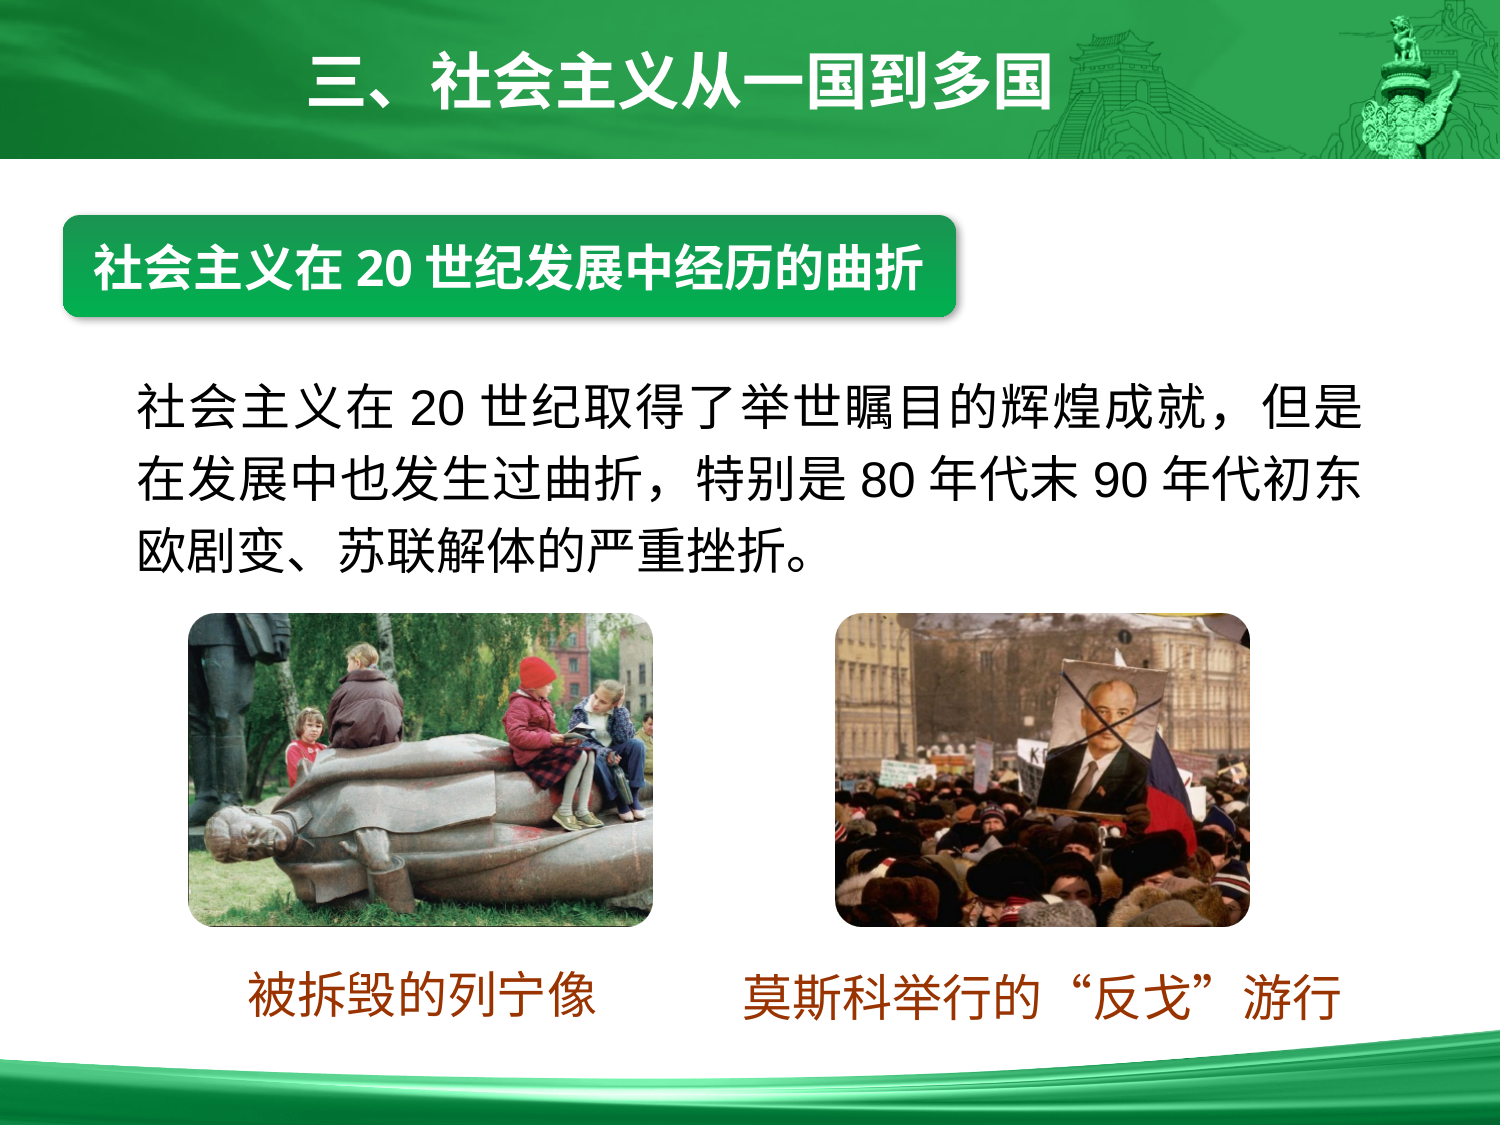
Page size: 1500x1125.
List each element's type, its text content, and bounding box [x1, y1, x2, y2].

picture [0, 1027, 1500, 1125]
picture [0, 0, 1500, 159]
picture [188, 613, 653, 927]
text_box 三、社会主义从一国到多国 [0, 34, 1361, 125]
picture [835, 613, 1250, 927]
text_box 被拆毁的列宁像 [232, 956, 613, 1032]
text_box 莫斯科举行的“反戈”游行 [727, 959, 1358, 1034]
text_box 社会主义在20世纪发展中经历的曲折 [62, 214, 957, 318]
text_box 社会主义在20世纪取得了举世瞩目的辉煌成就，但是在发展中也发生过曲折，特别是80年代末90年代初东欧剧变、苏联解体的严重挫折。 [121, 356, 1379, 588]
